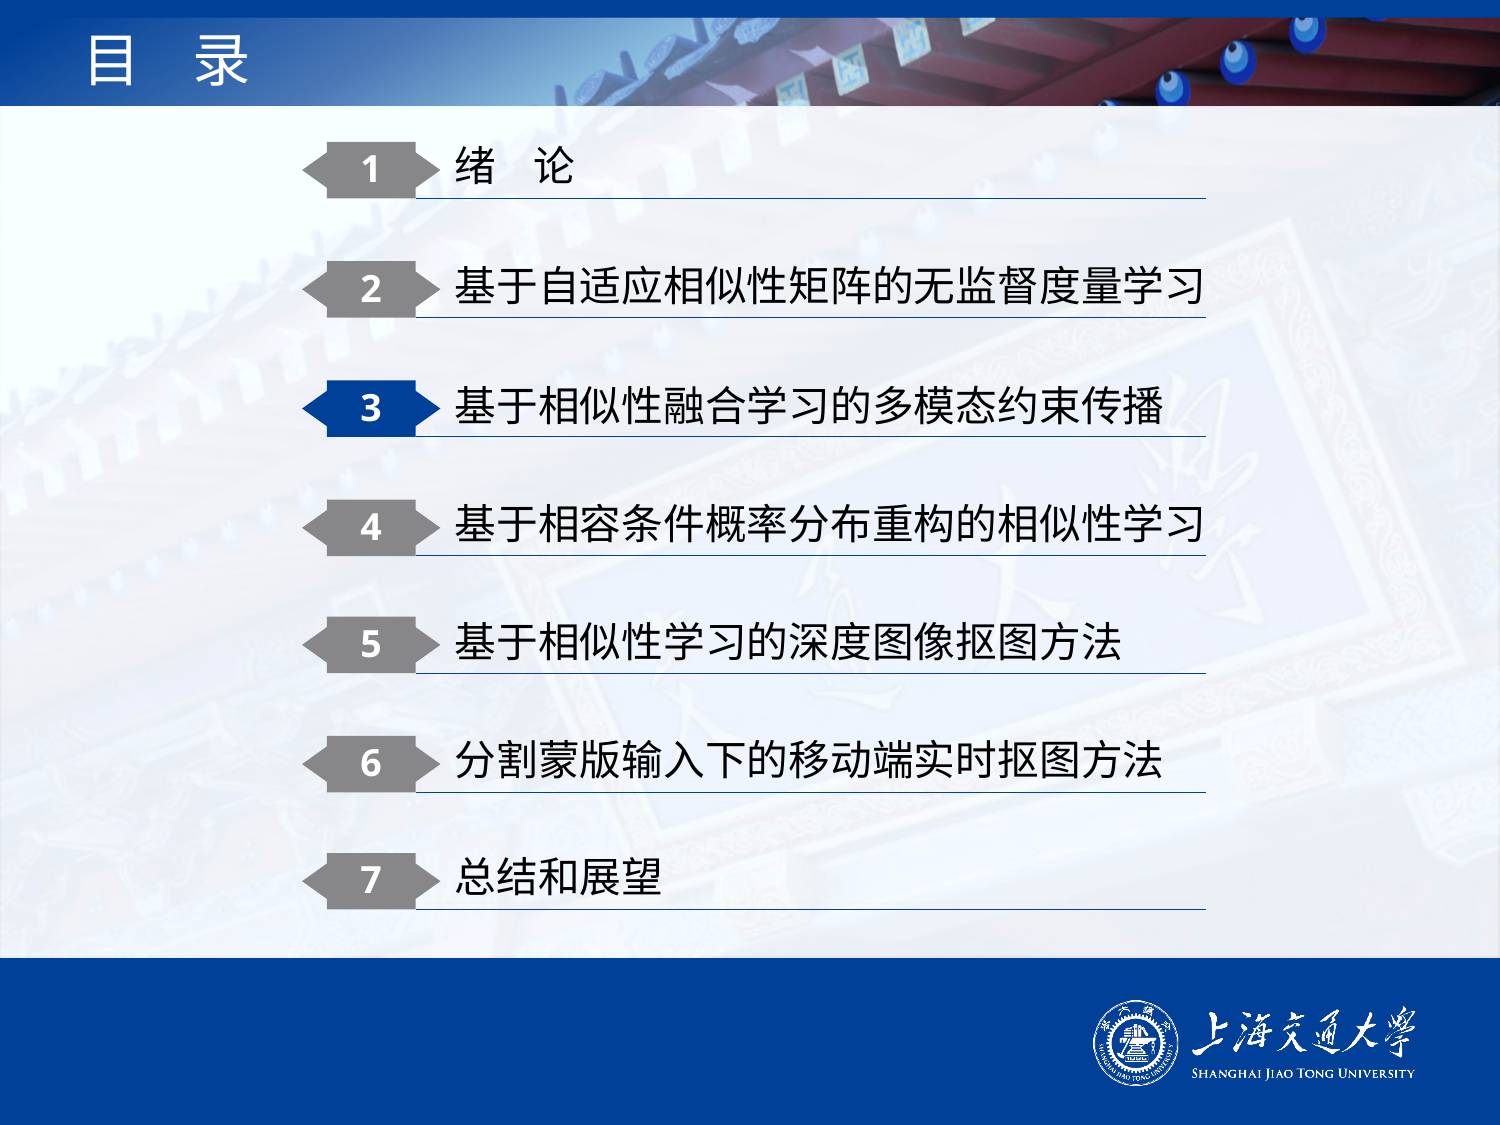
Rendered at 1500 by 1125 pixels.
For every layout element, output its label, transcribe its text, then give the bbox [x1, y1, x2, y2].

text_box 绪 论 [441, 132, 1160, 198]
text_box 基于相容条件概率分布重构的相似性学习 [441, 490, 1440, 556]
text_box 基于相似性融合学习的多模态约束传播 [441, 372, 1440, 437]
picture [0, 18, 1500, 958]
text_box 总结和展望 [441, 843, 1130, 909]
text_box 基于相似性学习的深度图像抠图方法 [441, 607, 1440, 673]
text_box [302, 369, 441, 443]
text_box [302, 250, 441, 324]
text_box 基于自适应相似性矩阵的无监督度量学习 [441, 251, 1440, 317]
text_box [302, 842, 441, 916]
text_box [302, 489, 441, 562]
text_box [302, 725, 441, 799]
text_box 分割蒙版输入下的移动端实时抠图方法 [441, 726, 1440, 791]
title 目 录 [67, 35, 1130, 91]
picture [1093, 1000, 1415, 1086]
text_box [302, 131, 441, 205]
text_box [302, 606, 441, 679]
